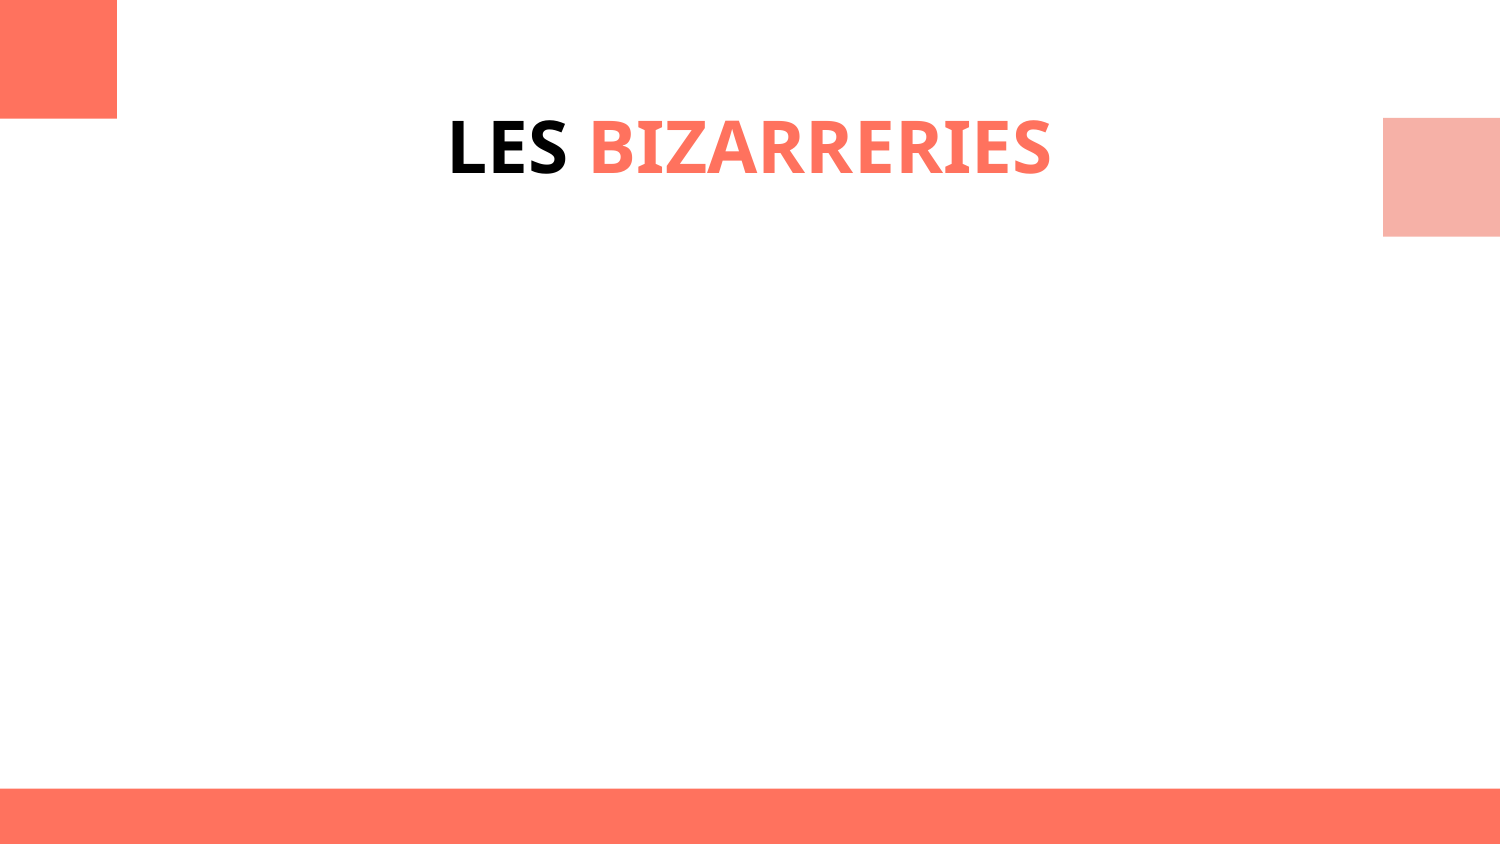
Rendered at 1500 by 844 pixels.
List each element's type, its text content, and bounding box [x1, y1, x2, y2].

title LES BIZARRERIES [97, 107, 1402, 181]
